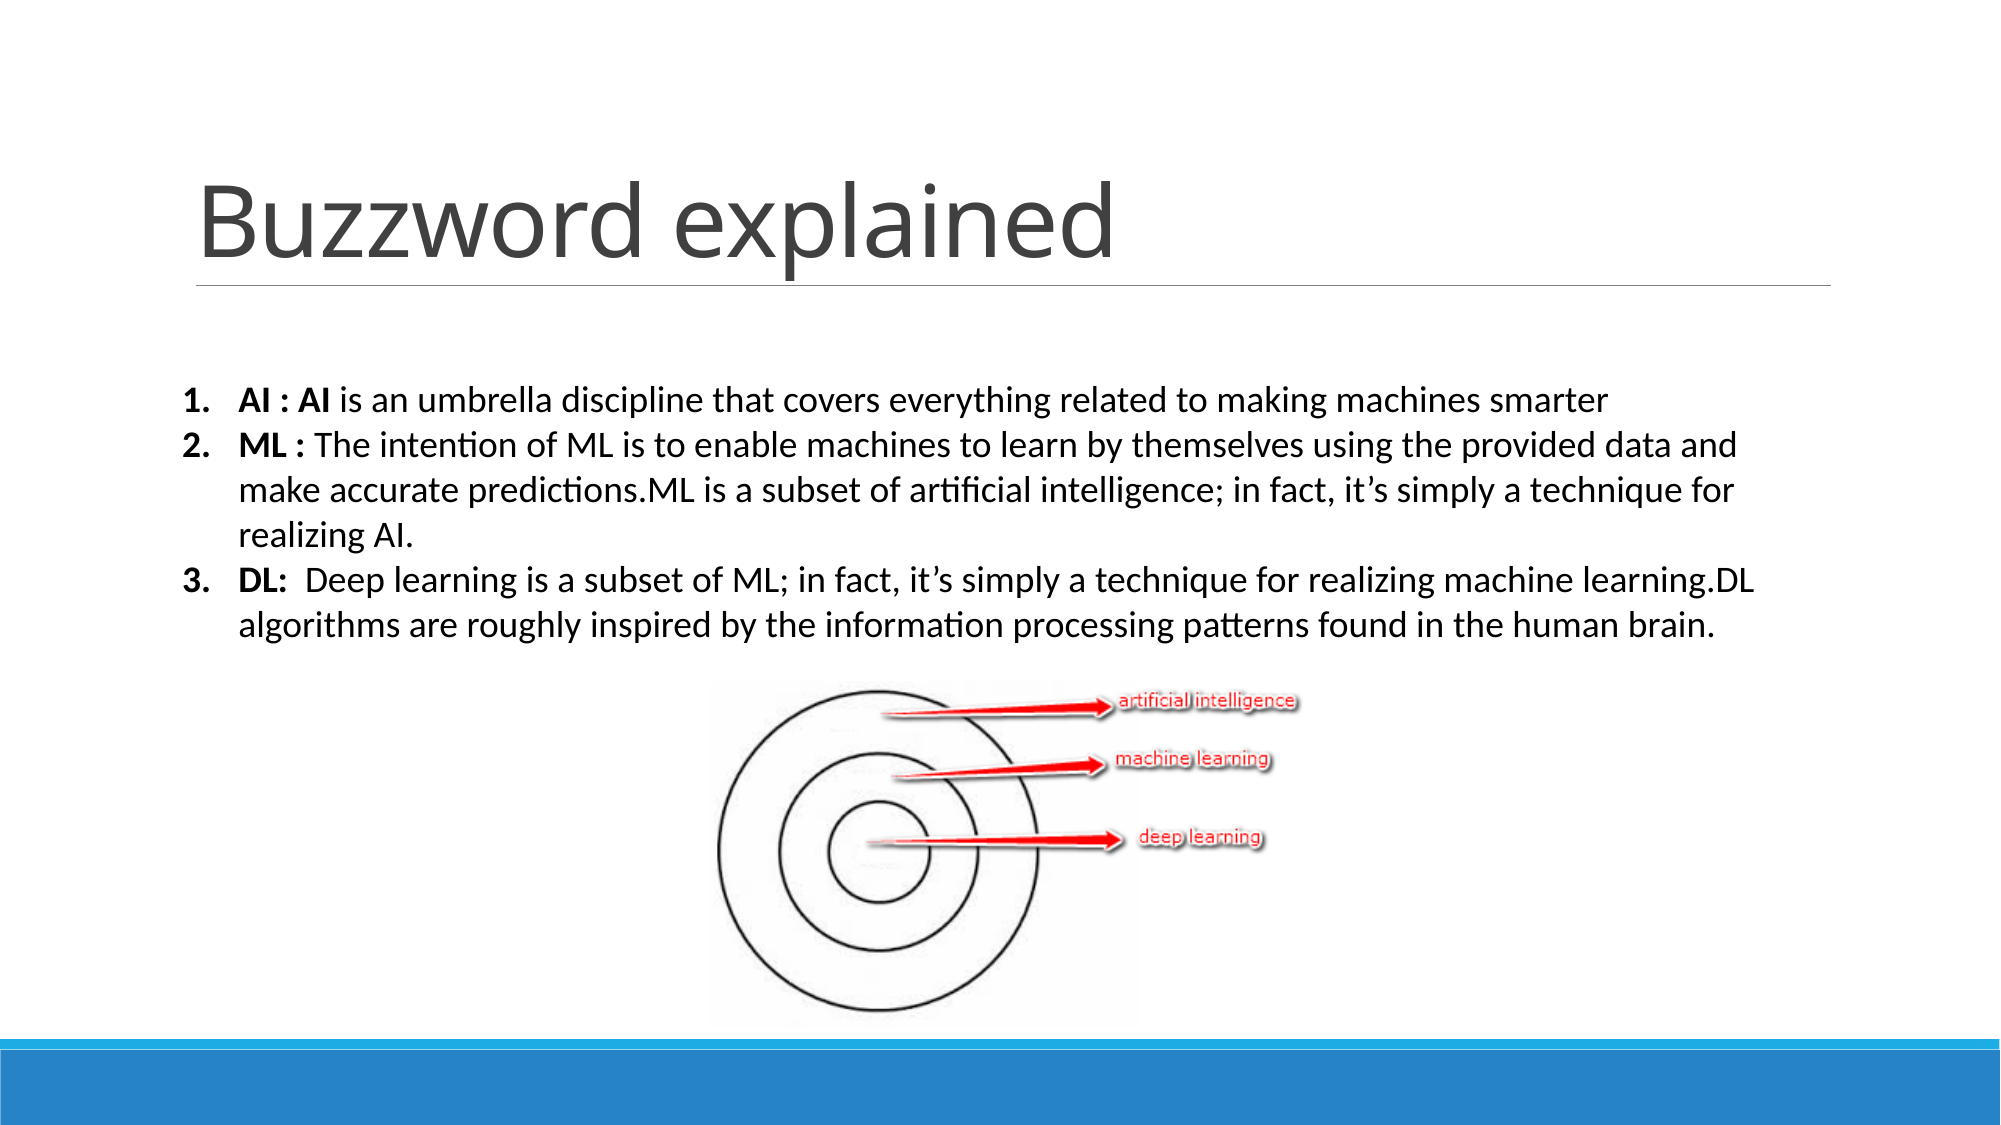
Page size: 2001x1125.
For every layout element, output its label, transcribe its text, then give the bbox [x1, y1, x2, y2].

text_box AI : AI is an umbrella discipline that covers everything related to making machines smarter ML : The intention of ML is to enable machines to learn by themselves using the provided data and make accurate predictions.ML is a subset of artificial intelligence; in fact, it’s simply a technique for realizing AI. DL: Deep learning is a subset of ML; in fact, it’s simply a technique for realizing machine learning.DL algorithms are roughly inspired by the information processing patterns found in the human brain. [167, 367, 1843, 653]
picture [691, 654, 1319, 1028]
title Buzzword explained [180, 47, 1830, 285]
